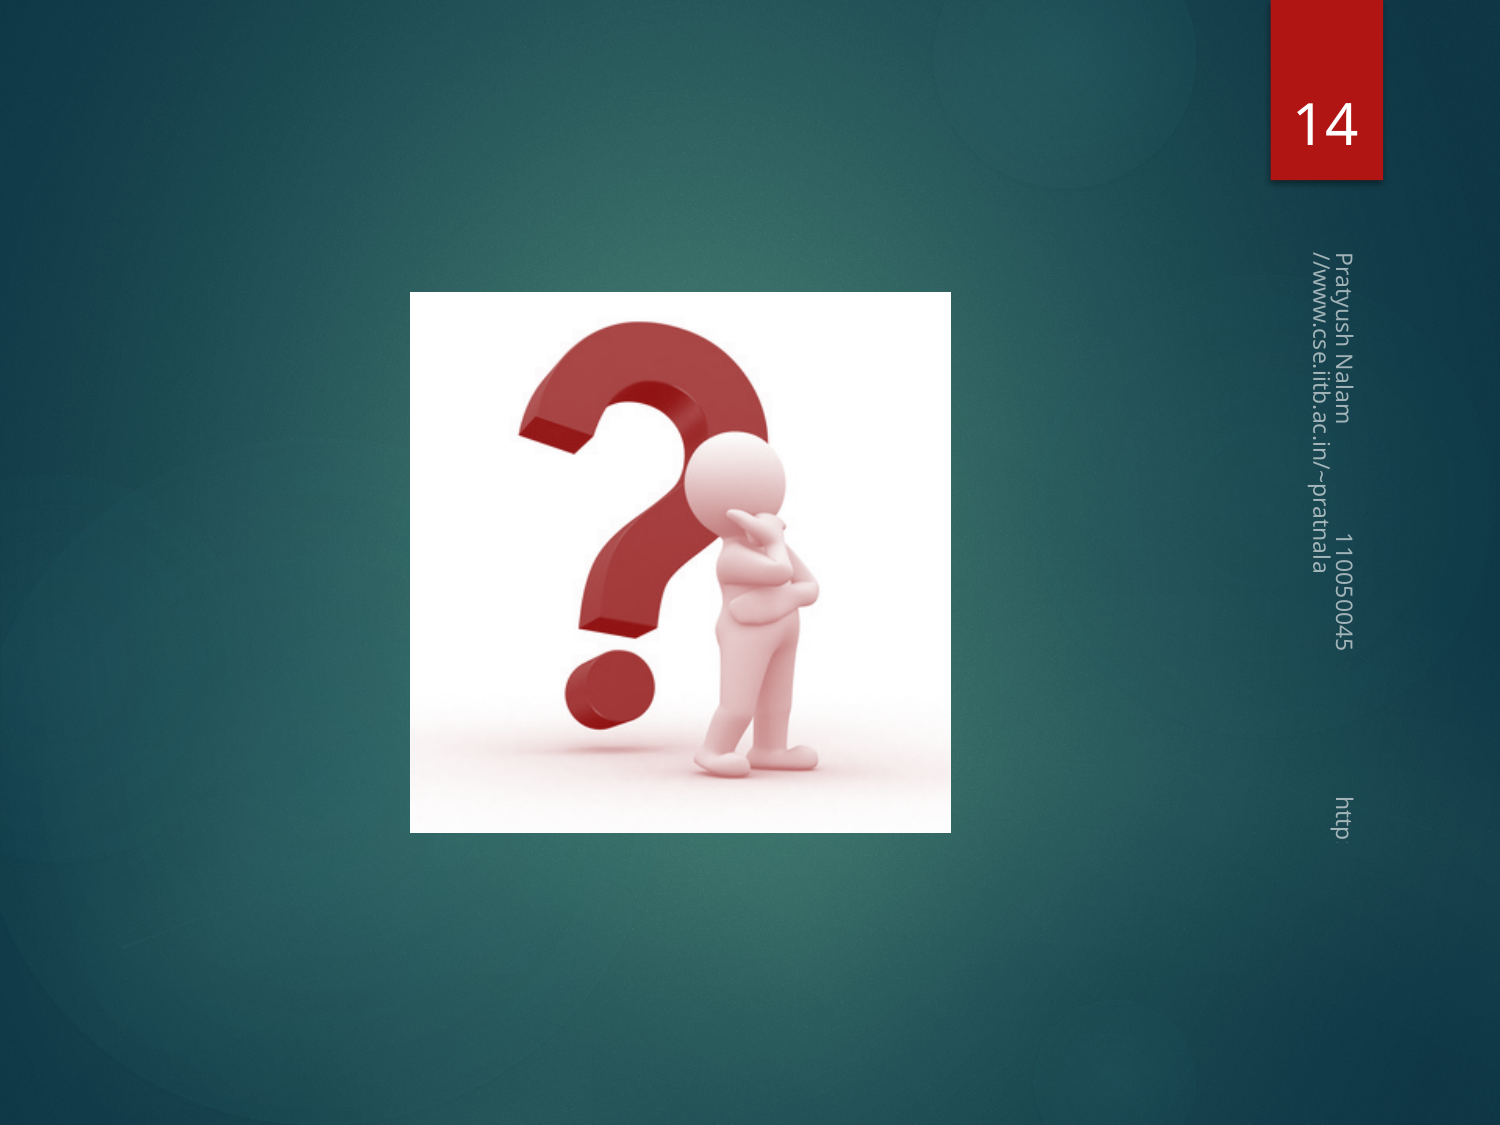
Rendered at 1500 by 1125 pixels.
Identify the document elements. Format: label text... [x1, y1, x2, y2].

slide_number 14 [1273, 48, 1378, 175]
footer Pratyush Nalam 110050045 http://www.cse.iitb.ac.in/~pratnala [1320, 237, 1358, 871]
picture [409, 291, 951, 834]
